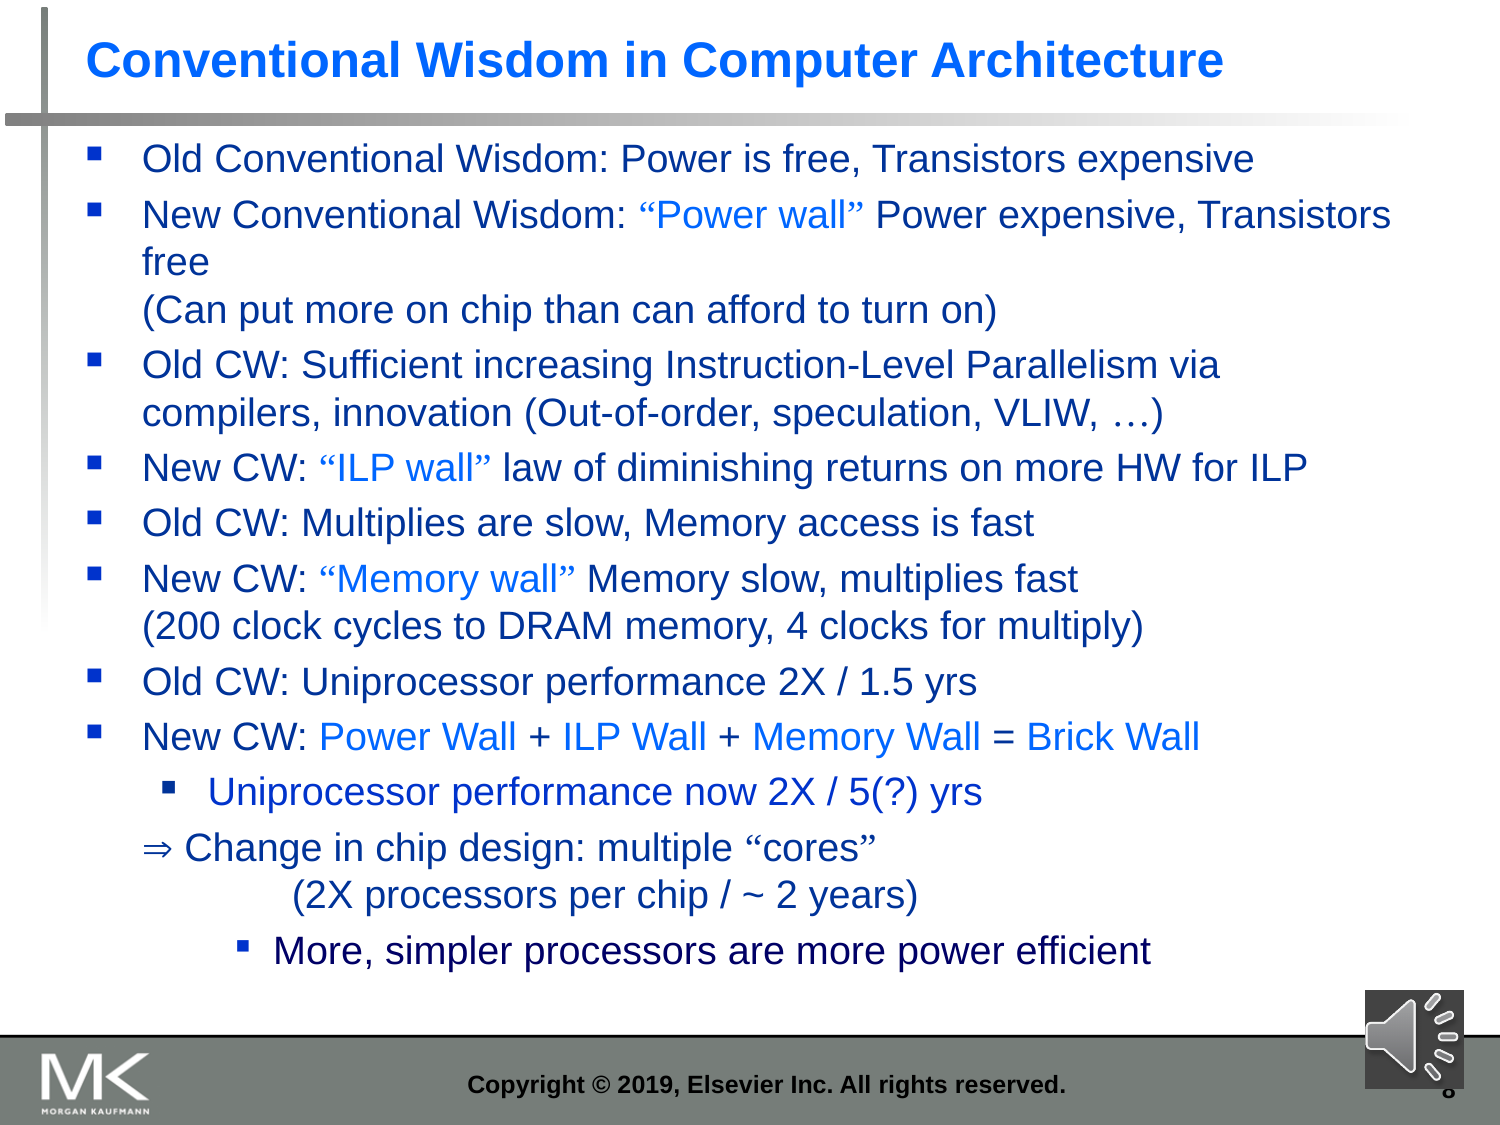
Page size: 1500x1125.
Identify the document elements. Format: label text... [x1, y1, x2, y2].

picture [1364, 989, 1465, 1090]
title Conventional Wisdom in Computer Architecture [70, 18, 1430, 96]
picture [29, 1046, 160, 1123]
footer Copyright © 2019, Elsevier Inc. All rights reserved. [170, 1046, 1365, 1106]
list Old Conventional Wisdom: Power is free, Transistors expensive New Conventional Wisdom: “Power wall” Power expensive, Transistors free (Can put more on chip than can afford to turn on) Old CW: Sufficient increasing Instruction-Level Parallelism via compilers, innovation (Out-of-order, speculation, VLIW, …) New CW: “ILP wall” law of diminishing returns on more HW for ILP Old CW: Multiplies are slow, Memory access is fast New CW: “Memory wall” Memory slow, multiplies fast (200 clock cycles to DRAM memory, 4 clocks for multiply) Old CW: Uniprocessor performance 2X / 1.5 yrs New CW: Power Wall + ILP Wall + Memory Wall = Brick Wall Uniprocessor performance now 2X / 5(?) yrs  Change in chip design: multiple “cores” (2X processors per chip / ~ 2 years) More, simpler processors are more power efficient [70, 125, 1428, 1048]
